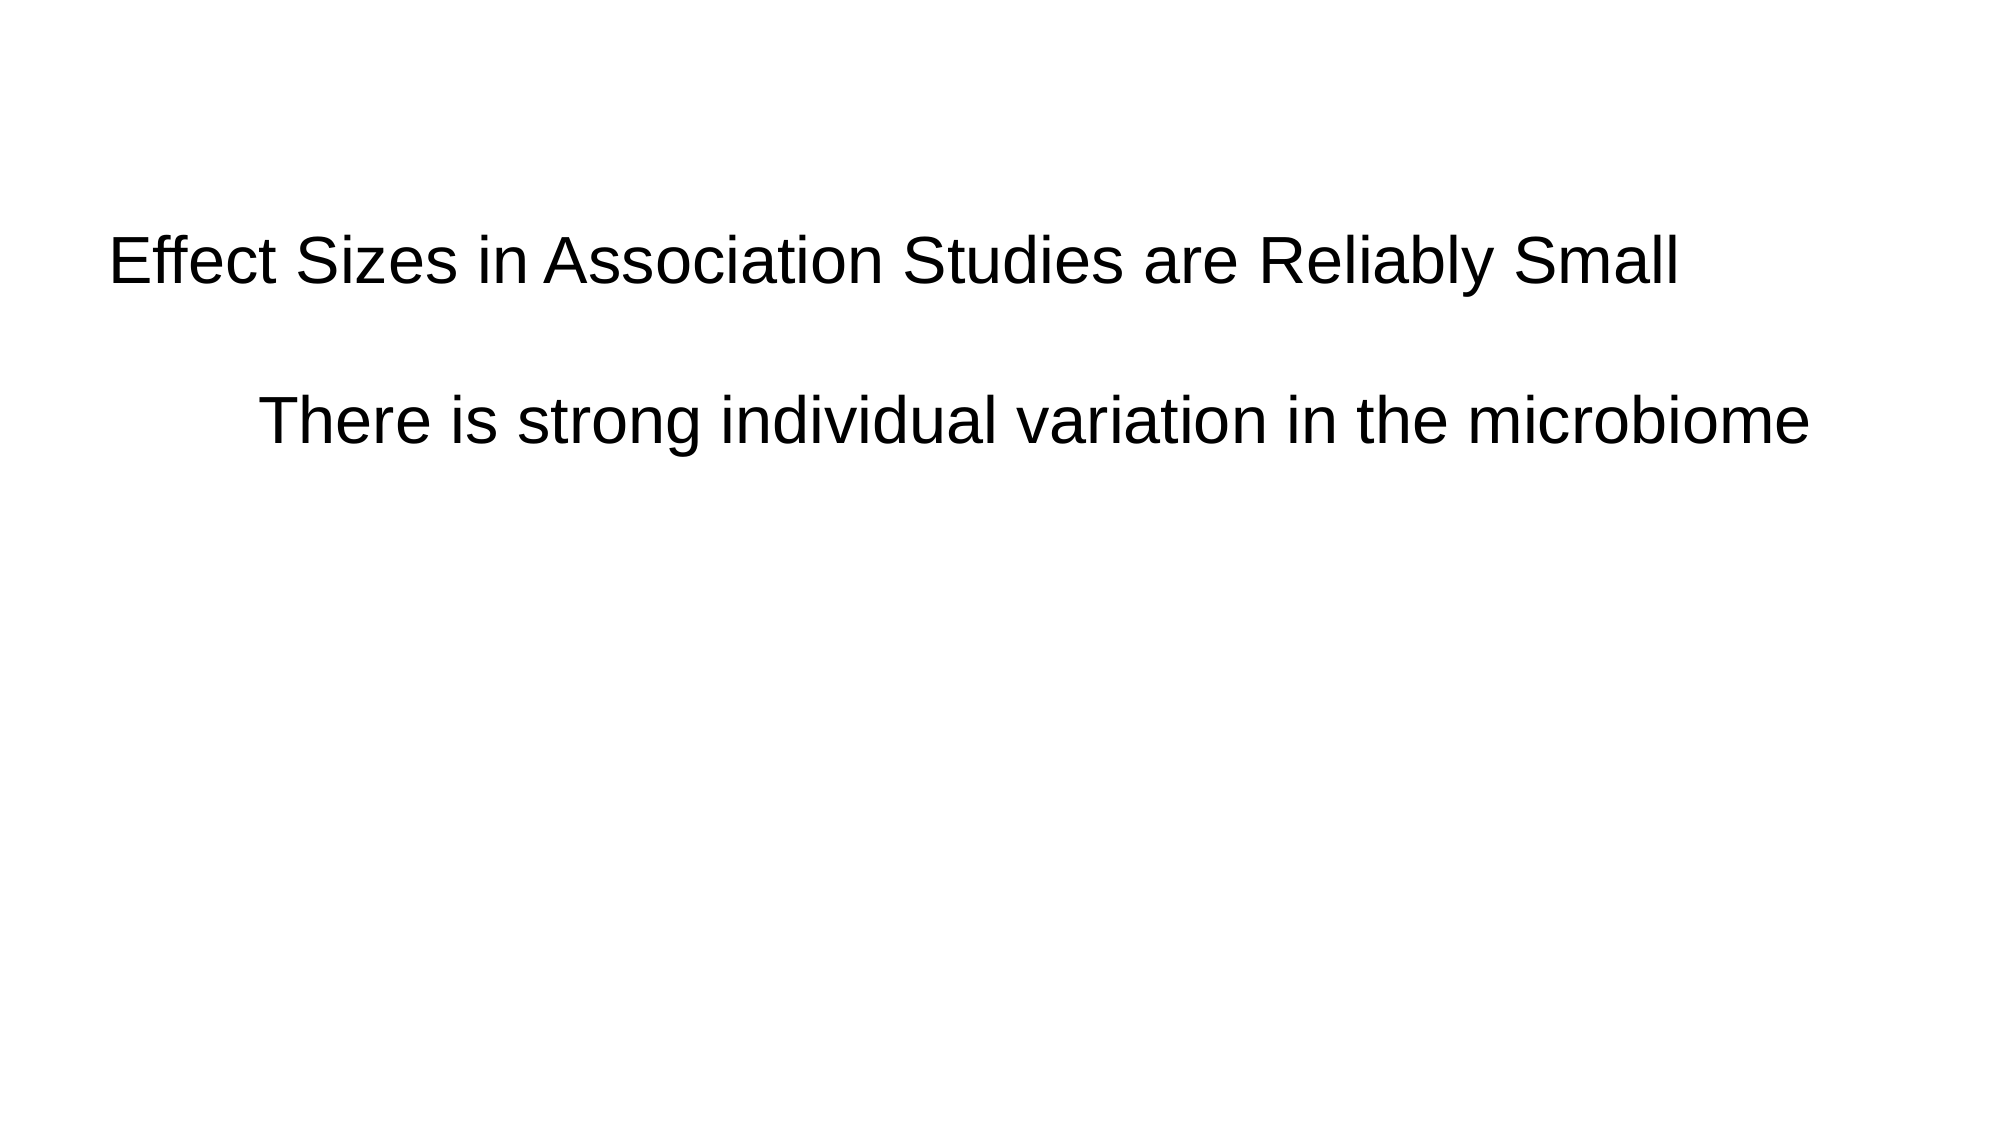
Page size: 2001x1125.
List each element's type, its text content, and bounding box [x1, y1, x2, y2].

text_box Effect Sizes in Association Studies are Reliably Small There is strong individual variation in the microbiome [93, 209, 1829, 600]
